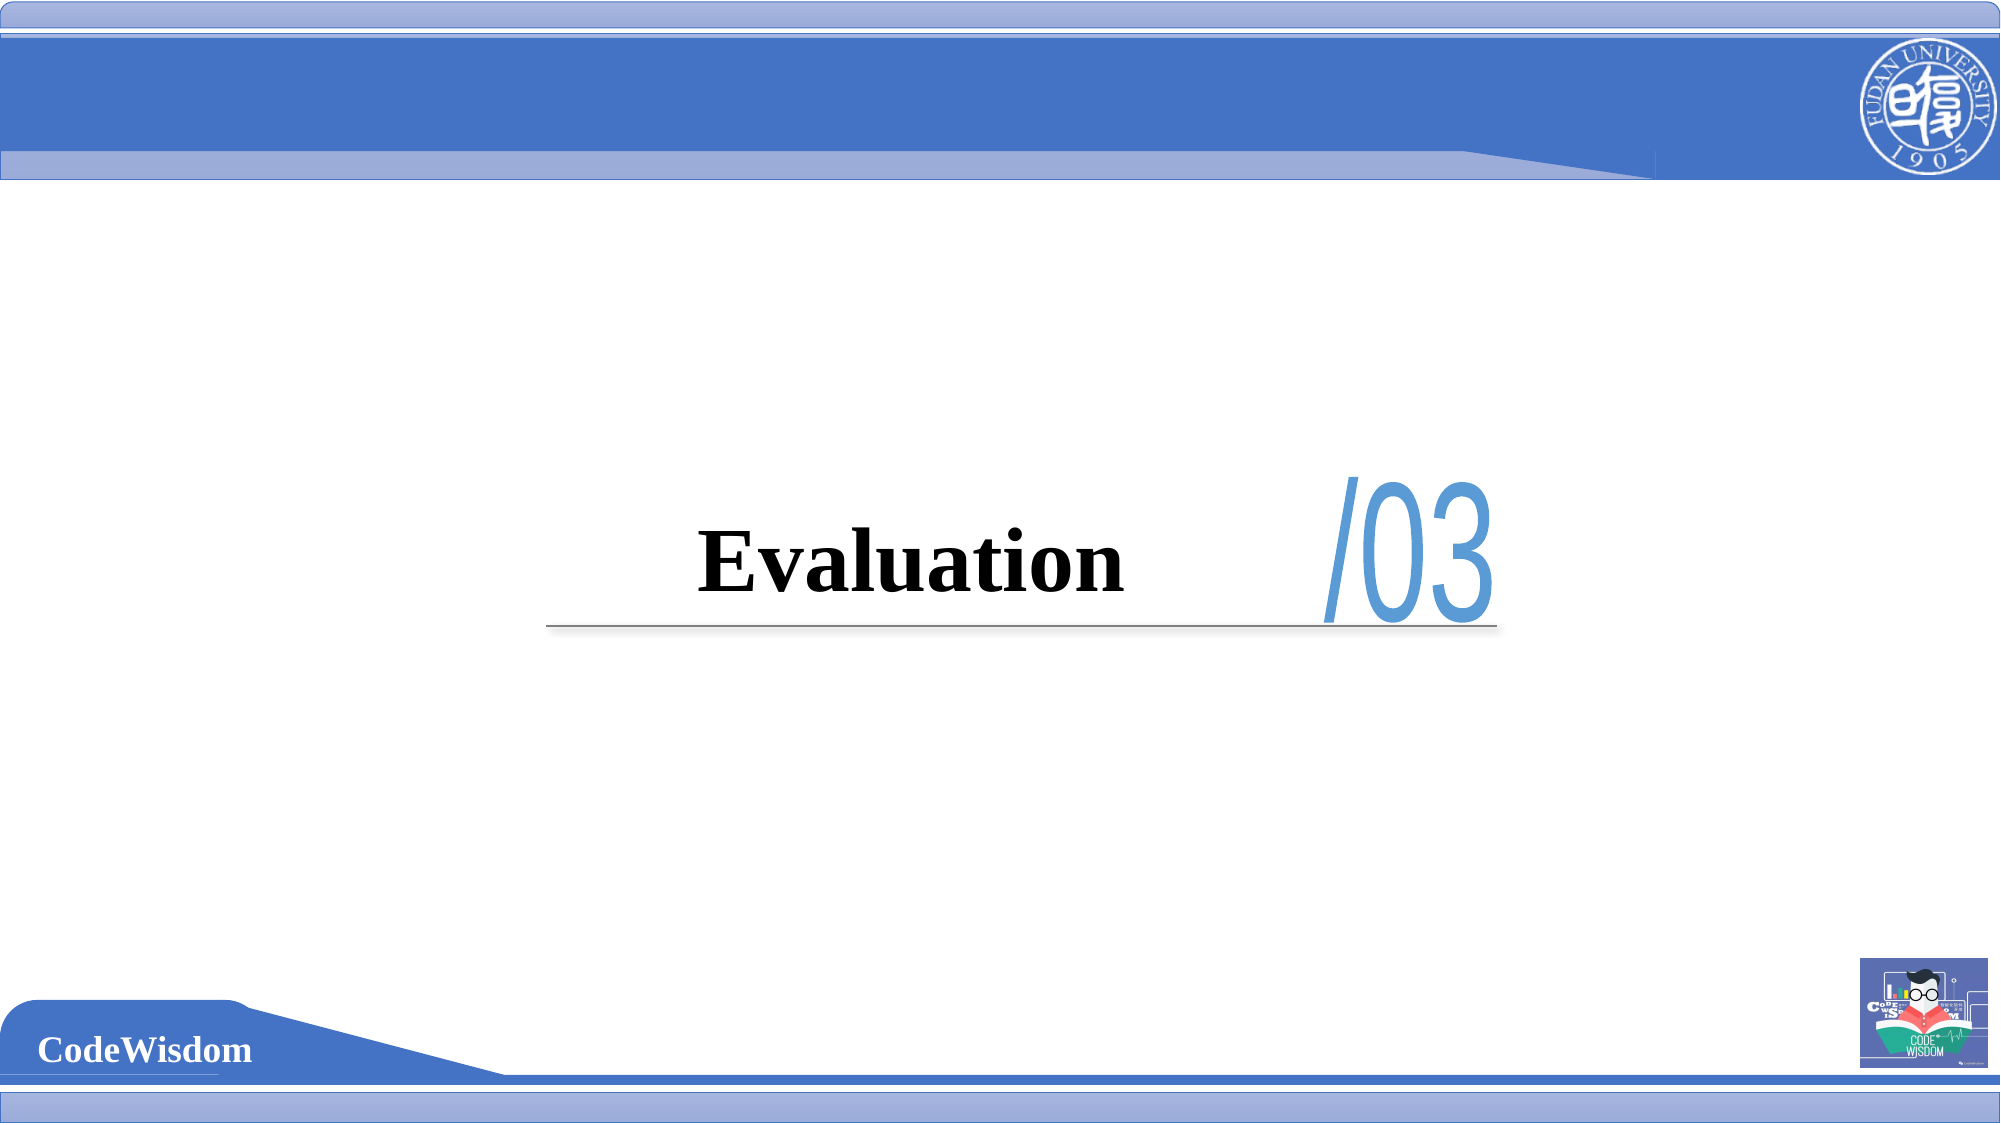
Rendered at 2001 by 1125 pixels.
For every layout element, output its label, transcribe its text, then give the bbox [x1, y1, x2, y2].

picture [1860, 958, 1988, 1068]
text_box Evaluation [521, 504, 1324, 637]
picture [1860, 38, 1997, 175]
